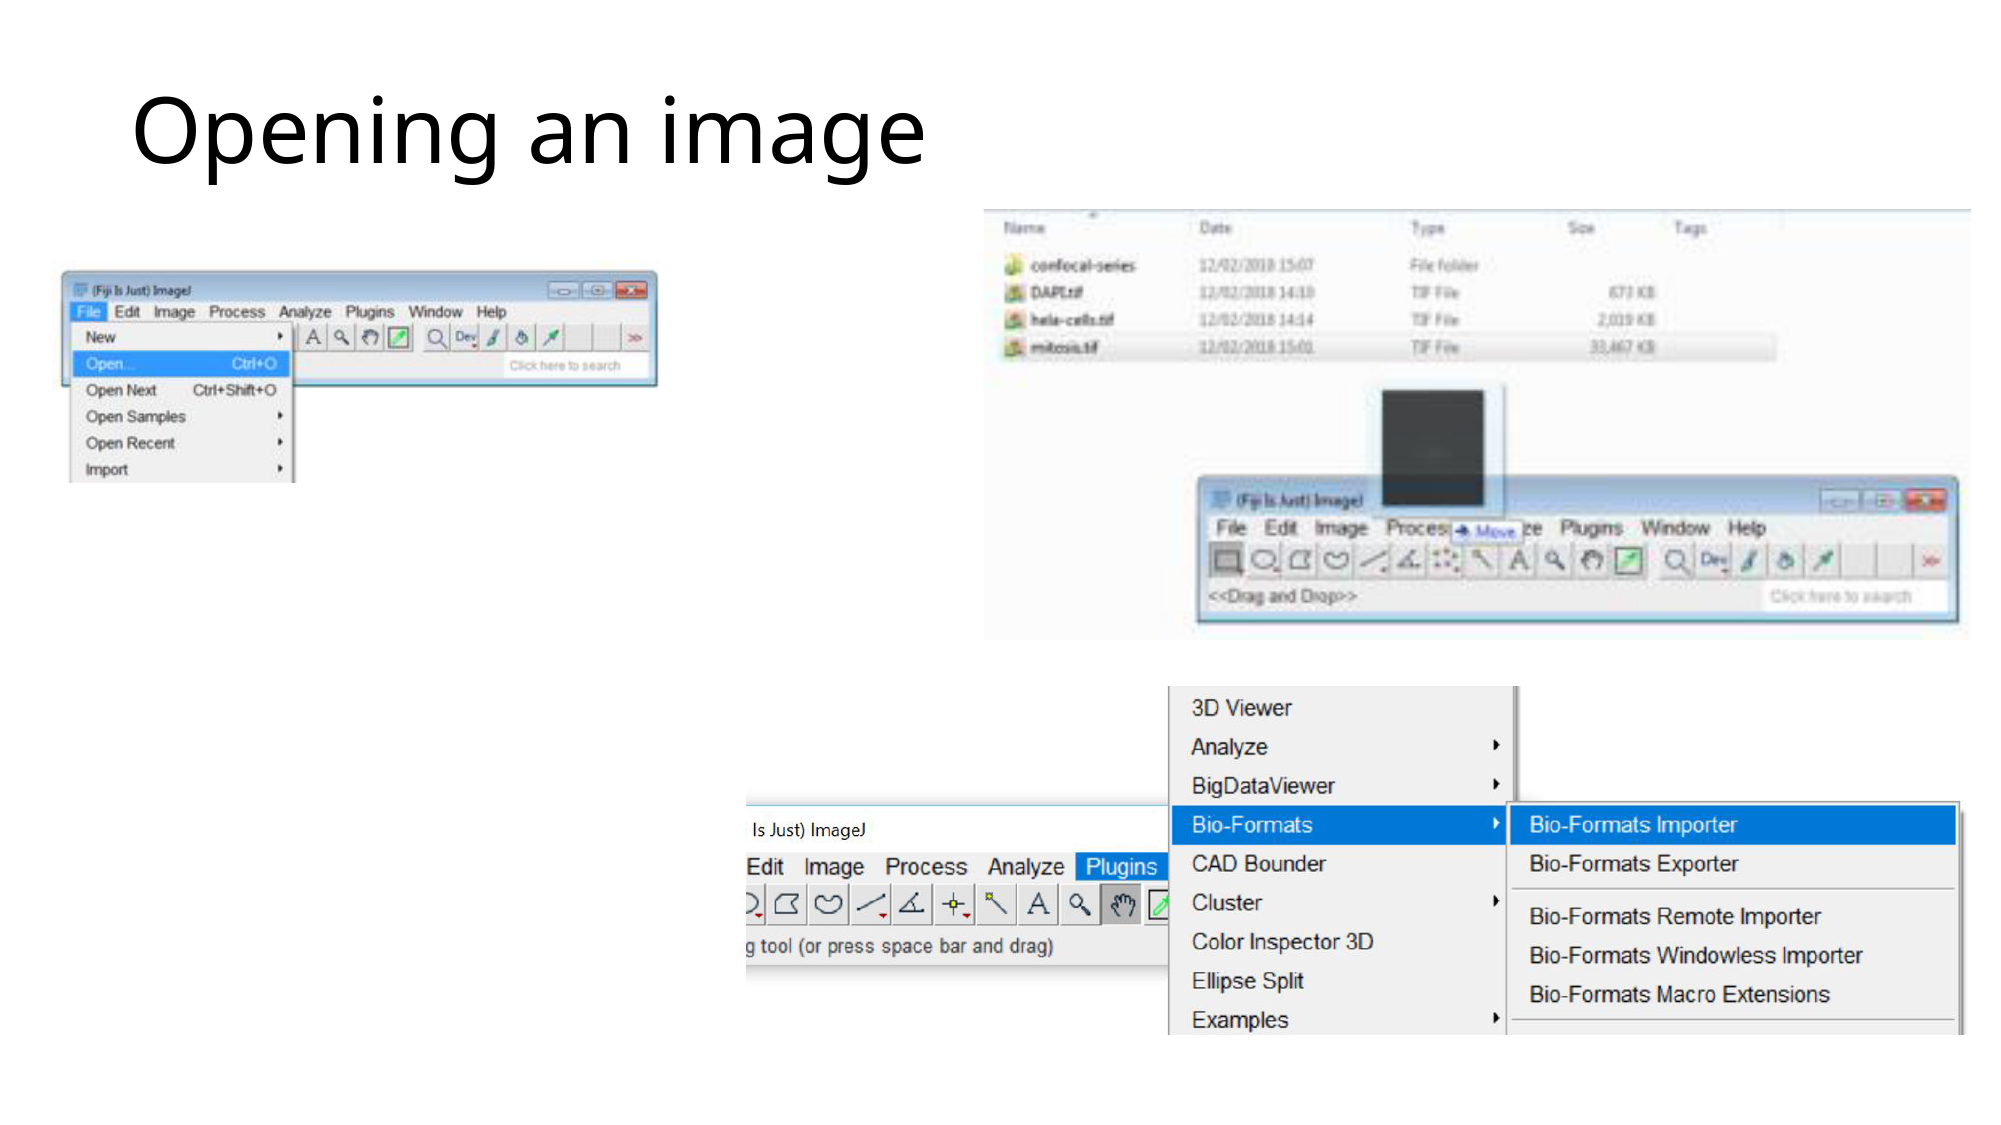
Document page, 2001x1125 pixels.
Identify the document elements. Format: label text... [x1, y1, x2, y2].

title Opening an image [115, 24, 1841, 243]
picture [690, 686, 1970, 1035]
picture [52, 260, 659, 483]
picture [983, 209, 1972, 640]
